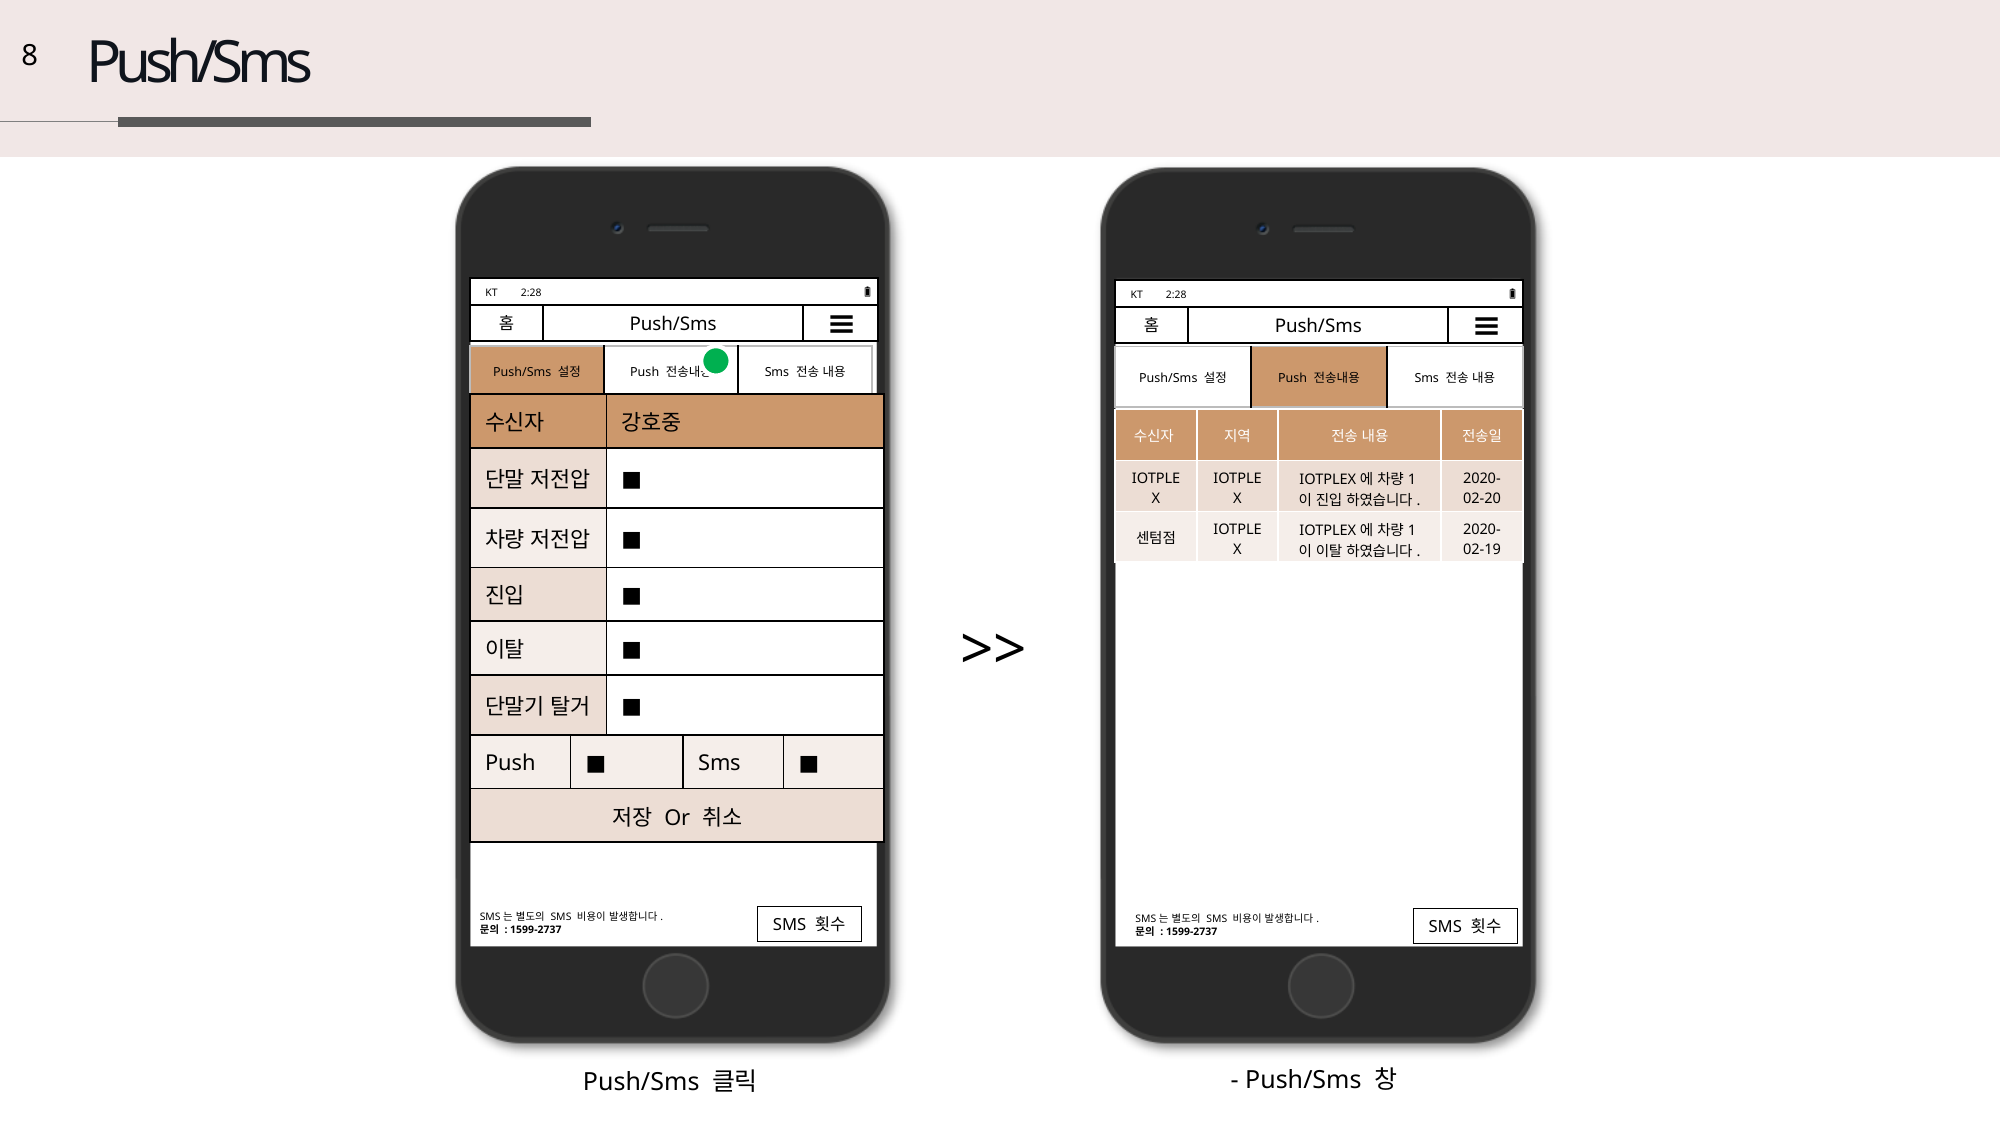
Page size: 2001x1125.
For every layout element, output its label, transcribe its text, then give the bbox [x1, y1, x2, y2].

picture [1090, 157, 1558, 1065]
text_box [0, 0, 2000, 158]
text_box - Push/Sms 창 [1215, 1065, 1413, 1101]
text_box Push/Sms [71, 16, 329, 102]
text_box Push/Sms 클릭 [568, 1065, 773, 1103]
text_box 8 [6, 28, 54, 79]
text_box >> [945, 603, 1042, 689]
picture [445, 156, 912, 1065]
